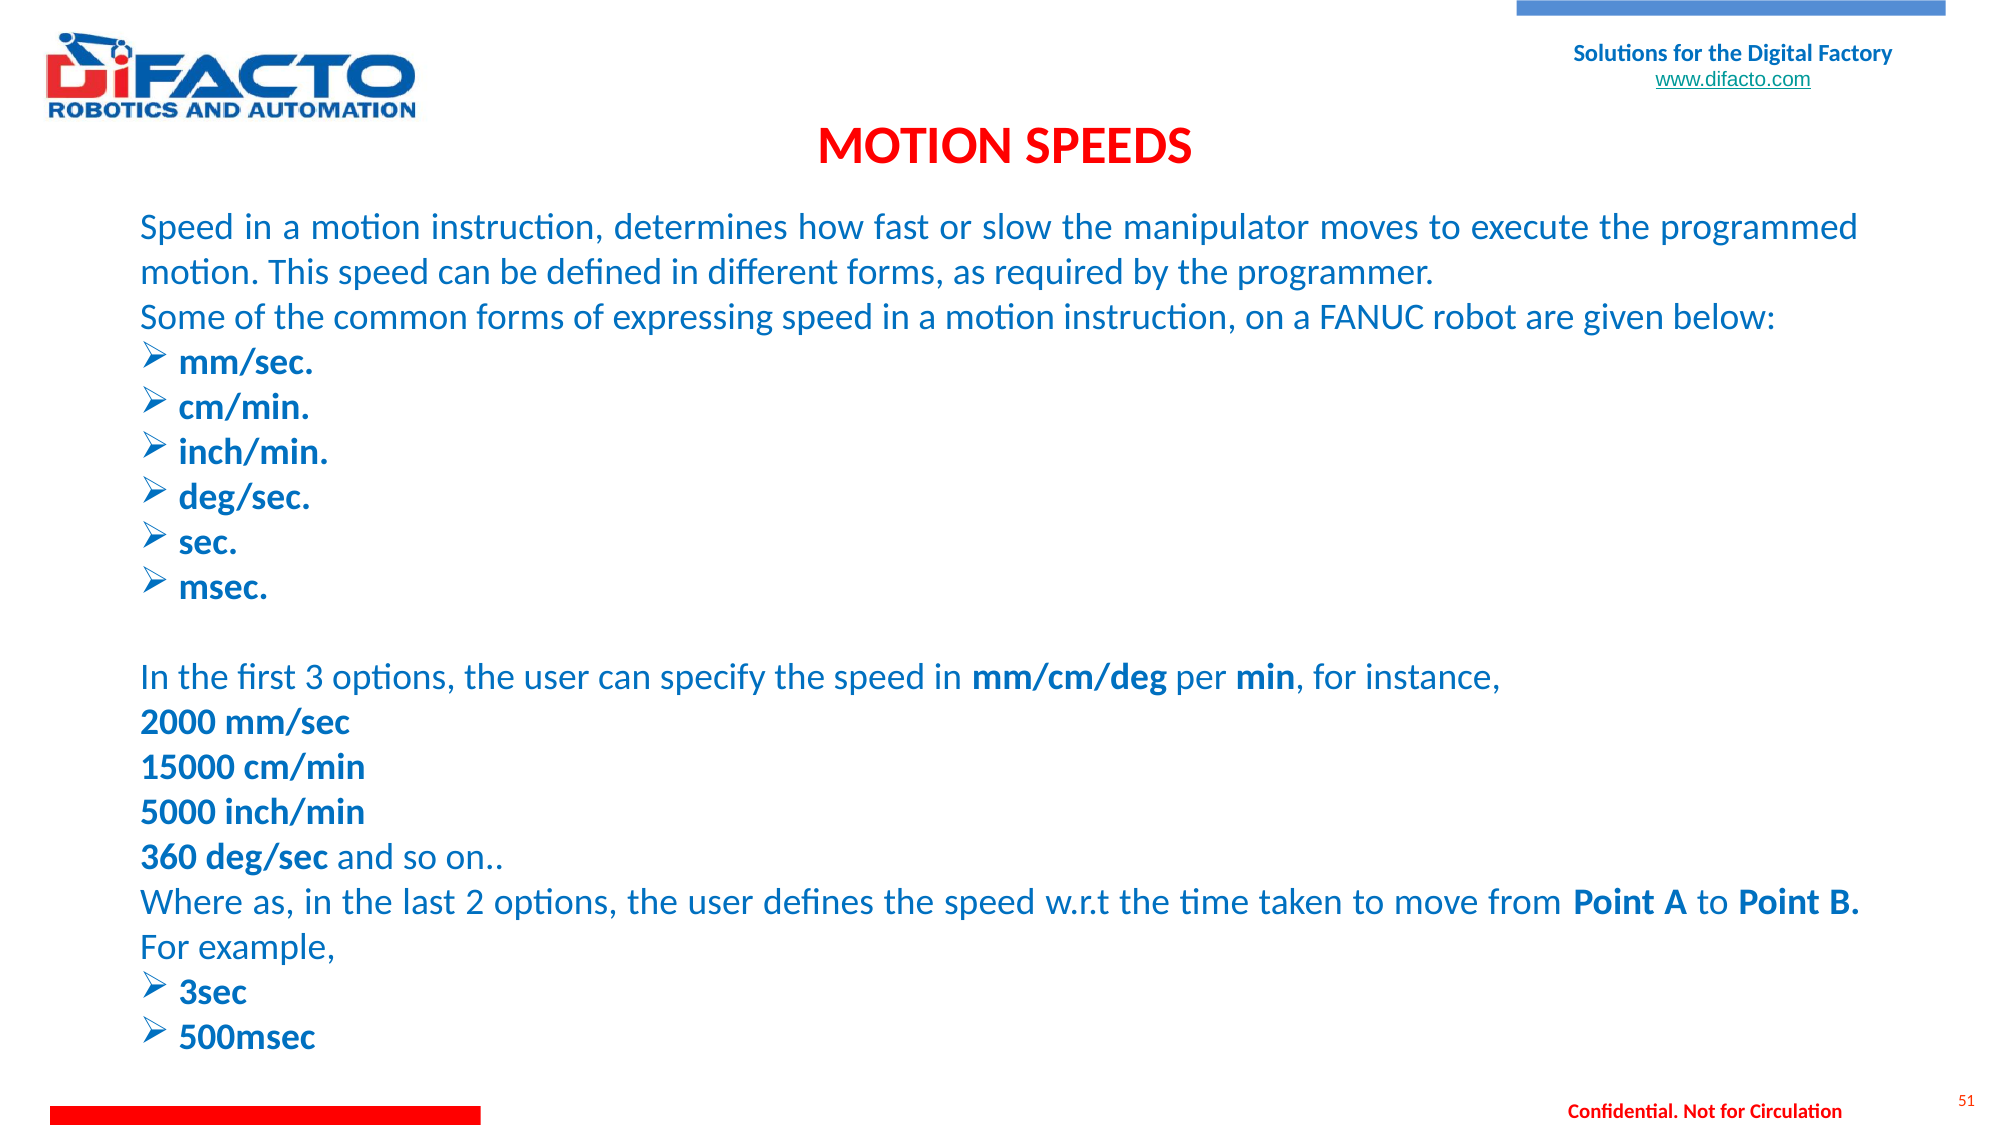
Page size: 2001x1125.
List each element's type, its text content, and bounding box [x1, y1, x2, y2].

picture [31, 21, 434, 125]
text_box Speed in a motion instruction, determines how fast or slow the manipulator moves to execute the programmed motion. This speed can be defined in different forms, as required by the programmer. Some of the common forms of expressing speed in a motion instruction, on a FANUC robot are given below: mm/sec. cm/min. inch/min. deg/sec. sec. msec. In the first 3 options, the user can specify the speed in mm/cm/deg per min, for instance, 2000 mm/sec 15000 cm/min 5000 inch/min 360 deg/sec and so on.. Where as, in the last 2 options, the user defines the speed w.r.t the time taken to move from Point A to Point B. For example, 3sec 500msec [124, 193, 1877, 1065]
text_box MOTION SPEEDS [801, 101, 1210, 183]
